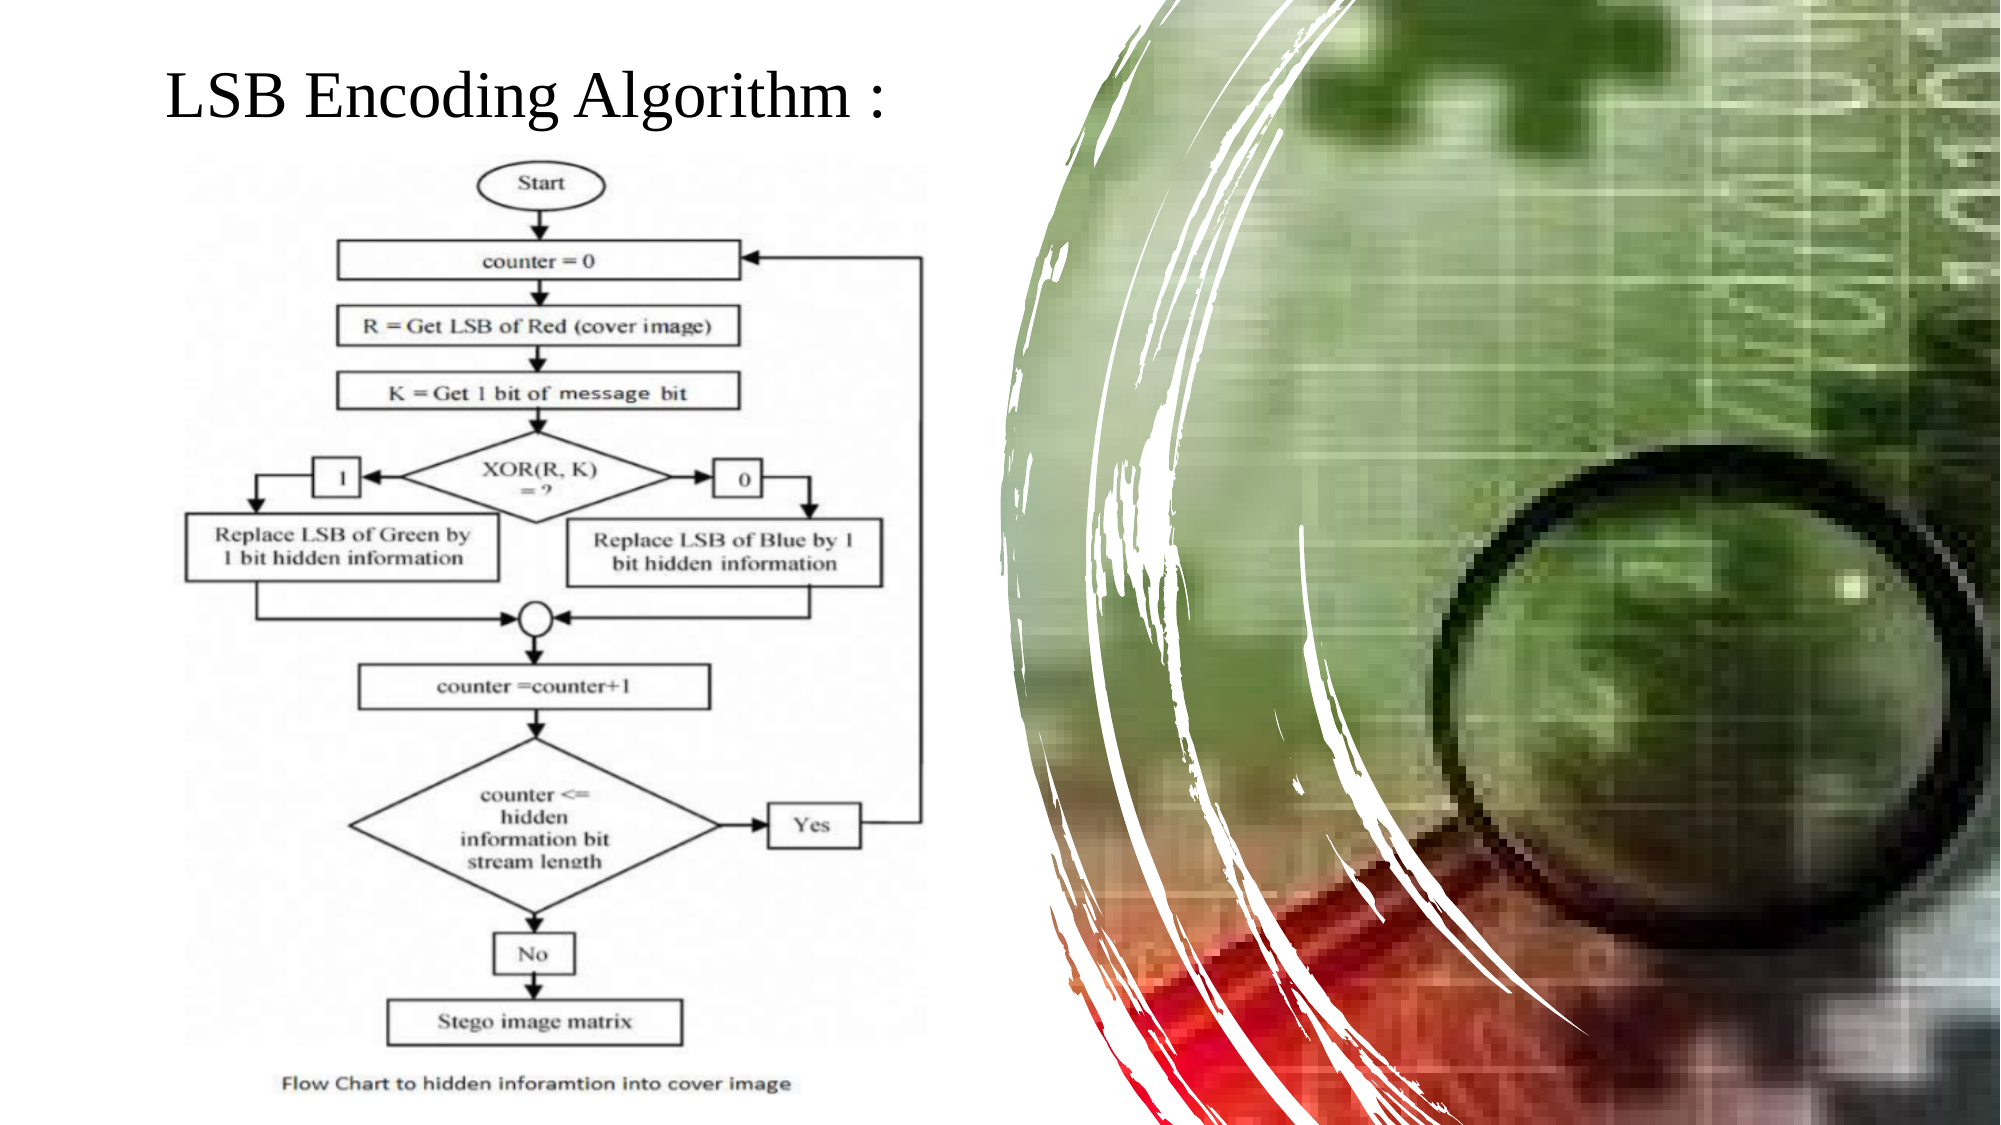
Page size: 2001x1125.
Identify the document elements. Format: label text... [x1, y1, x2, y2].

picture [999, 0, 2000, 1125]
text_box LSB Encoding Algorithm : [150, 43, 943, 139]
picture [165, 138, 943, 1105]
